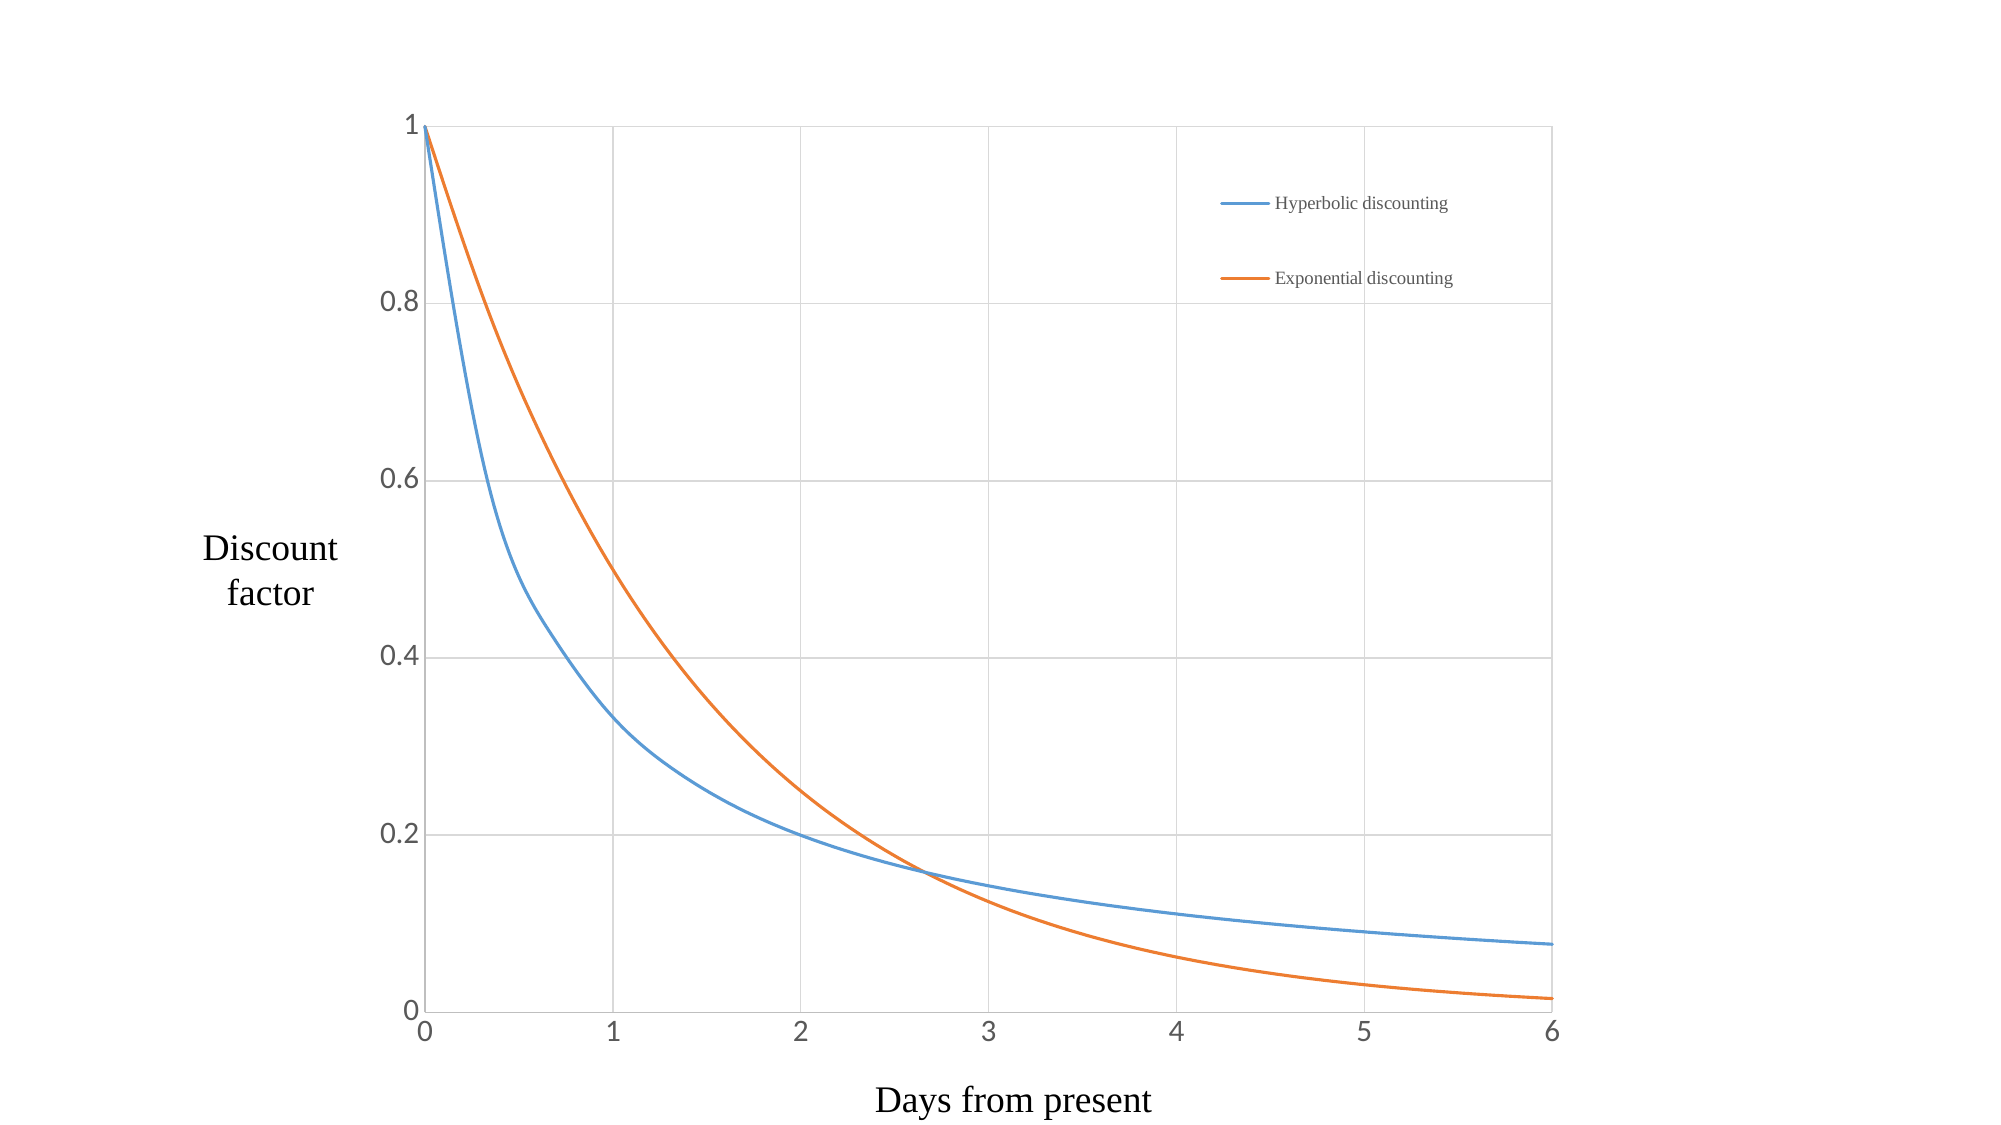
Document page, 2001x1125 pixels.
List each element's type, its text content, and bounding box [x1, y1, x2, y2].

chart [355, 44, 1635, 1092]
text_box Days from present [860, 1092, 1212, 1125]
text_box Discount factor [184, 515, 355, 620]
